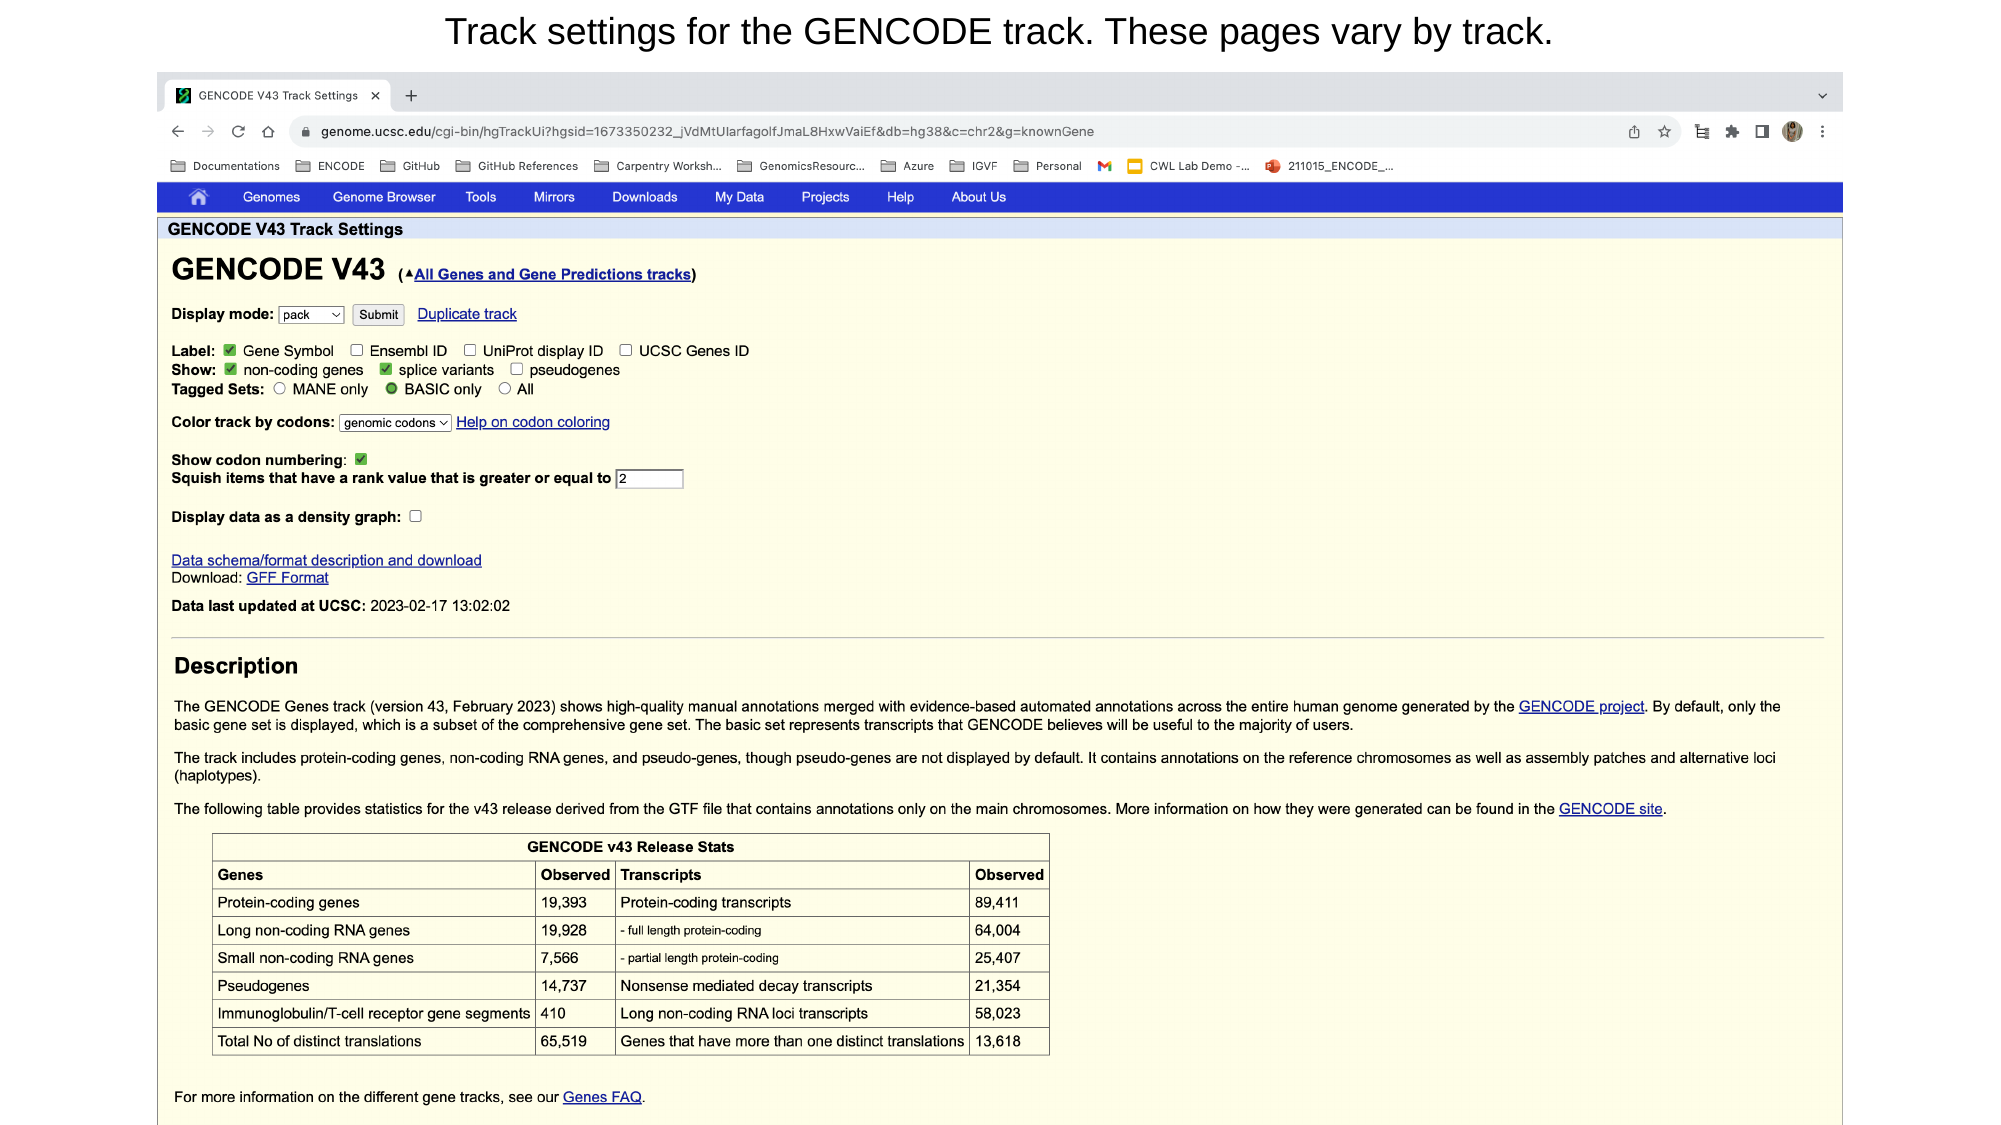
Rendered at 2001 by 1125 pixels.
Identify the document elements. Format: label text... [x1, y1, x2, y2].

text_box Track settings for the GENCODE track. These pages vary by track. [429, 0, 1570, 60]
picture [157, 72, 1843, 1125]
